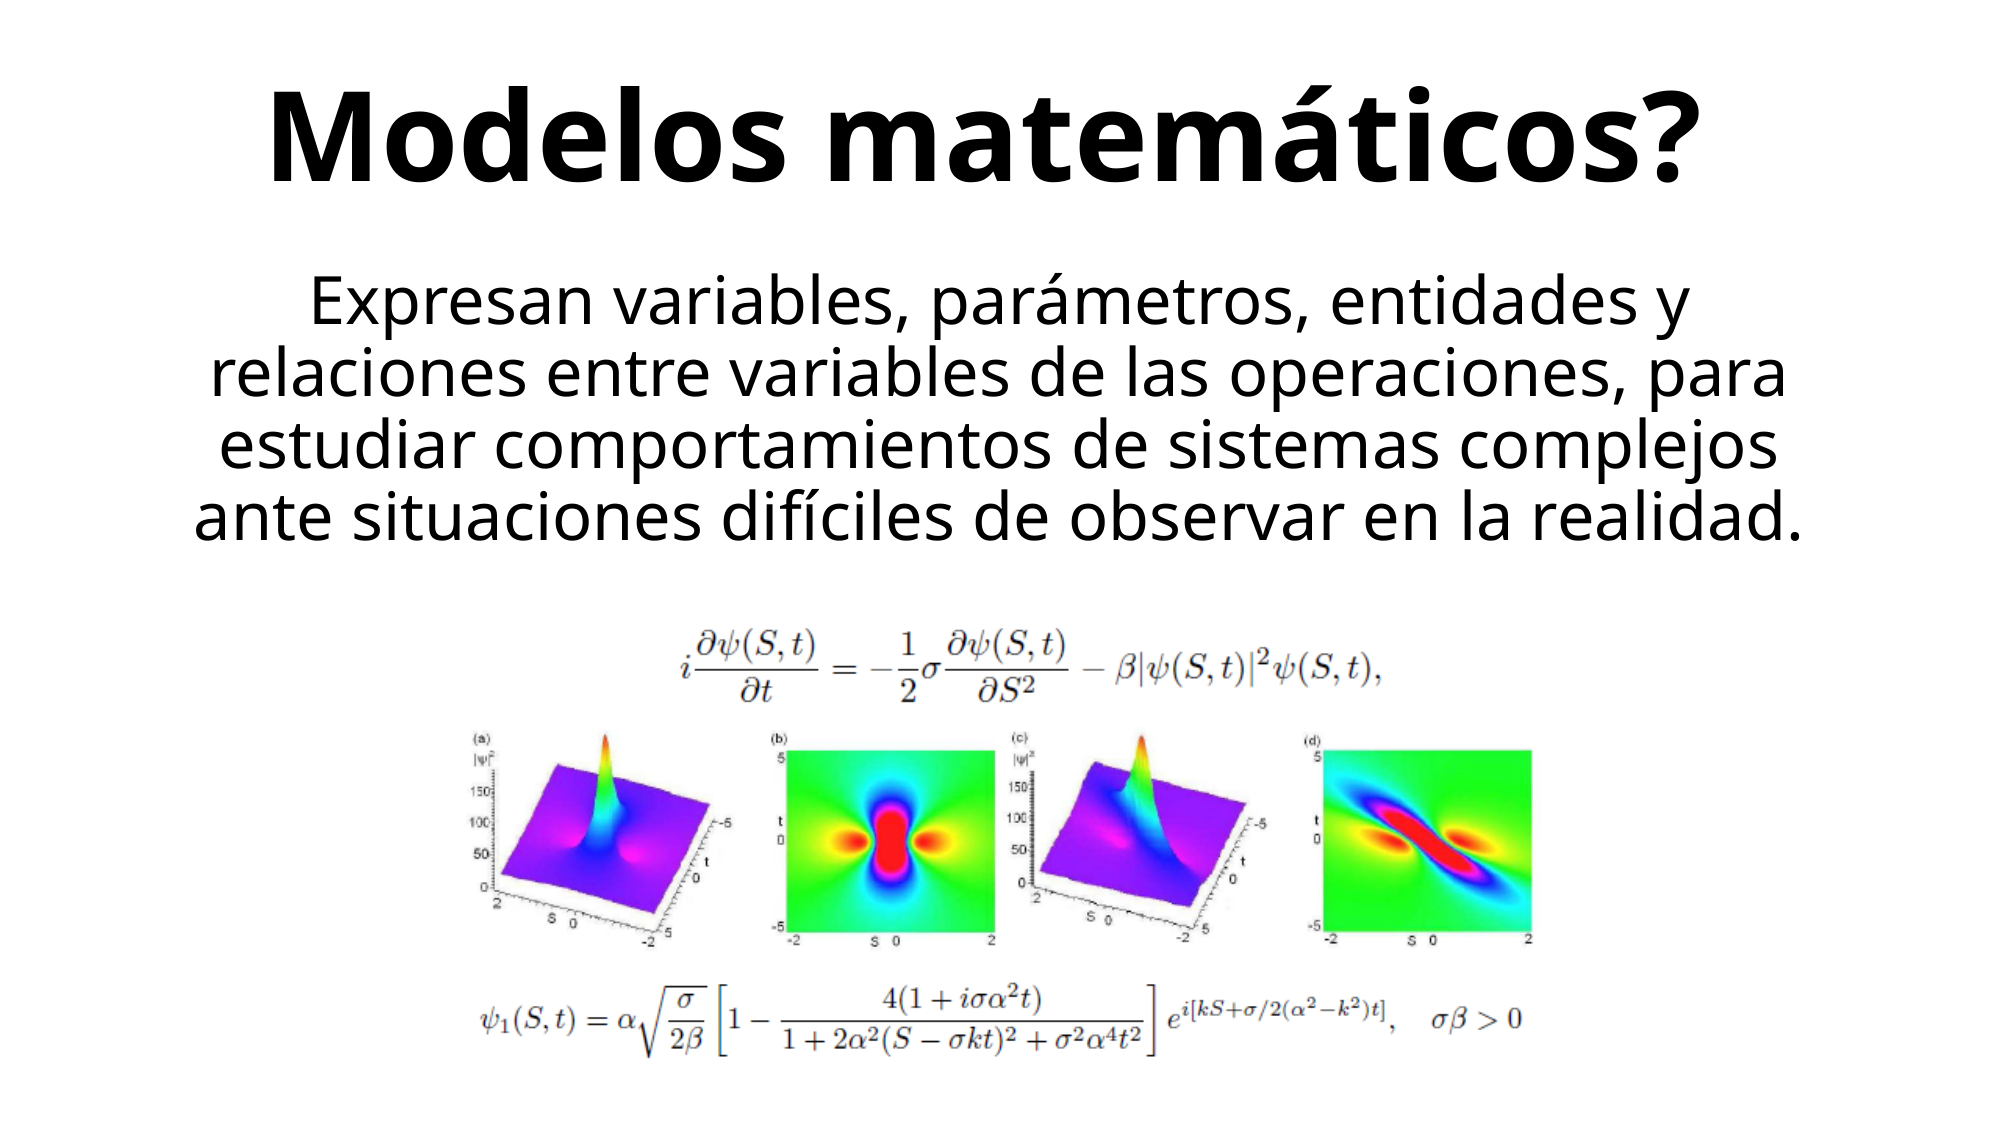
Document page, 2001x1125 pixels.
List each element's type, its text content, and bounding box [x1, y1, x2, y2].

text_box Expresan variables, parámetros, entidades y relaciones entre variables de las operaciones, para estudiar comportamientos de sistemas complejos ante situaciones difíciles de observar en la realidad. [173, 242, 1827, 563]
text_box Modelos matemáticos? [137, 37, 1830, 216]
picture [459, 616, 1541, 1074]
